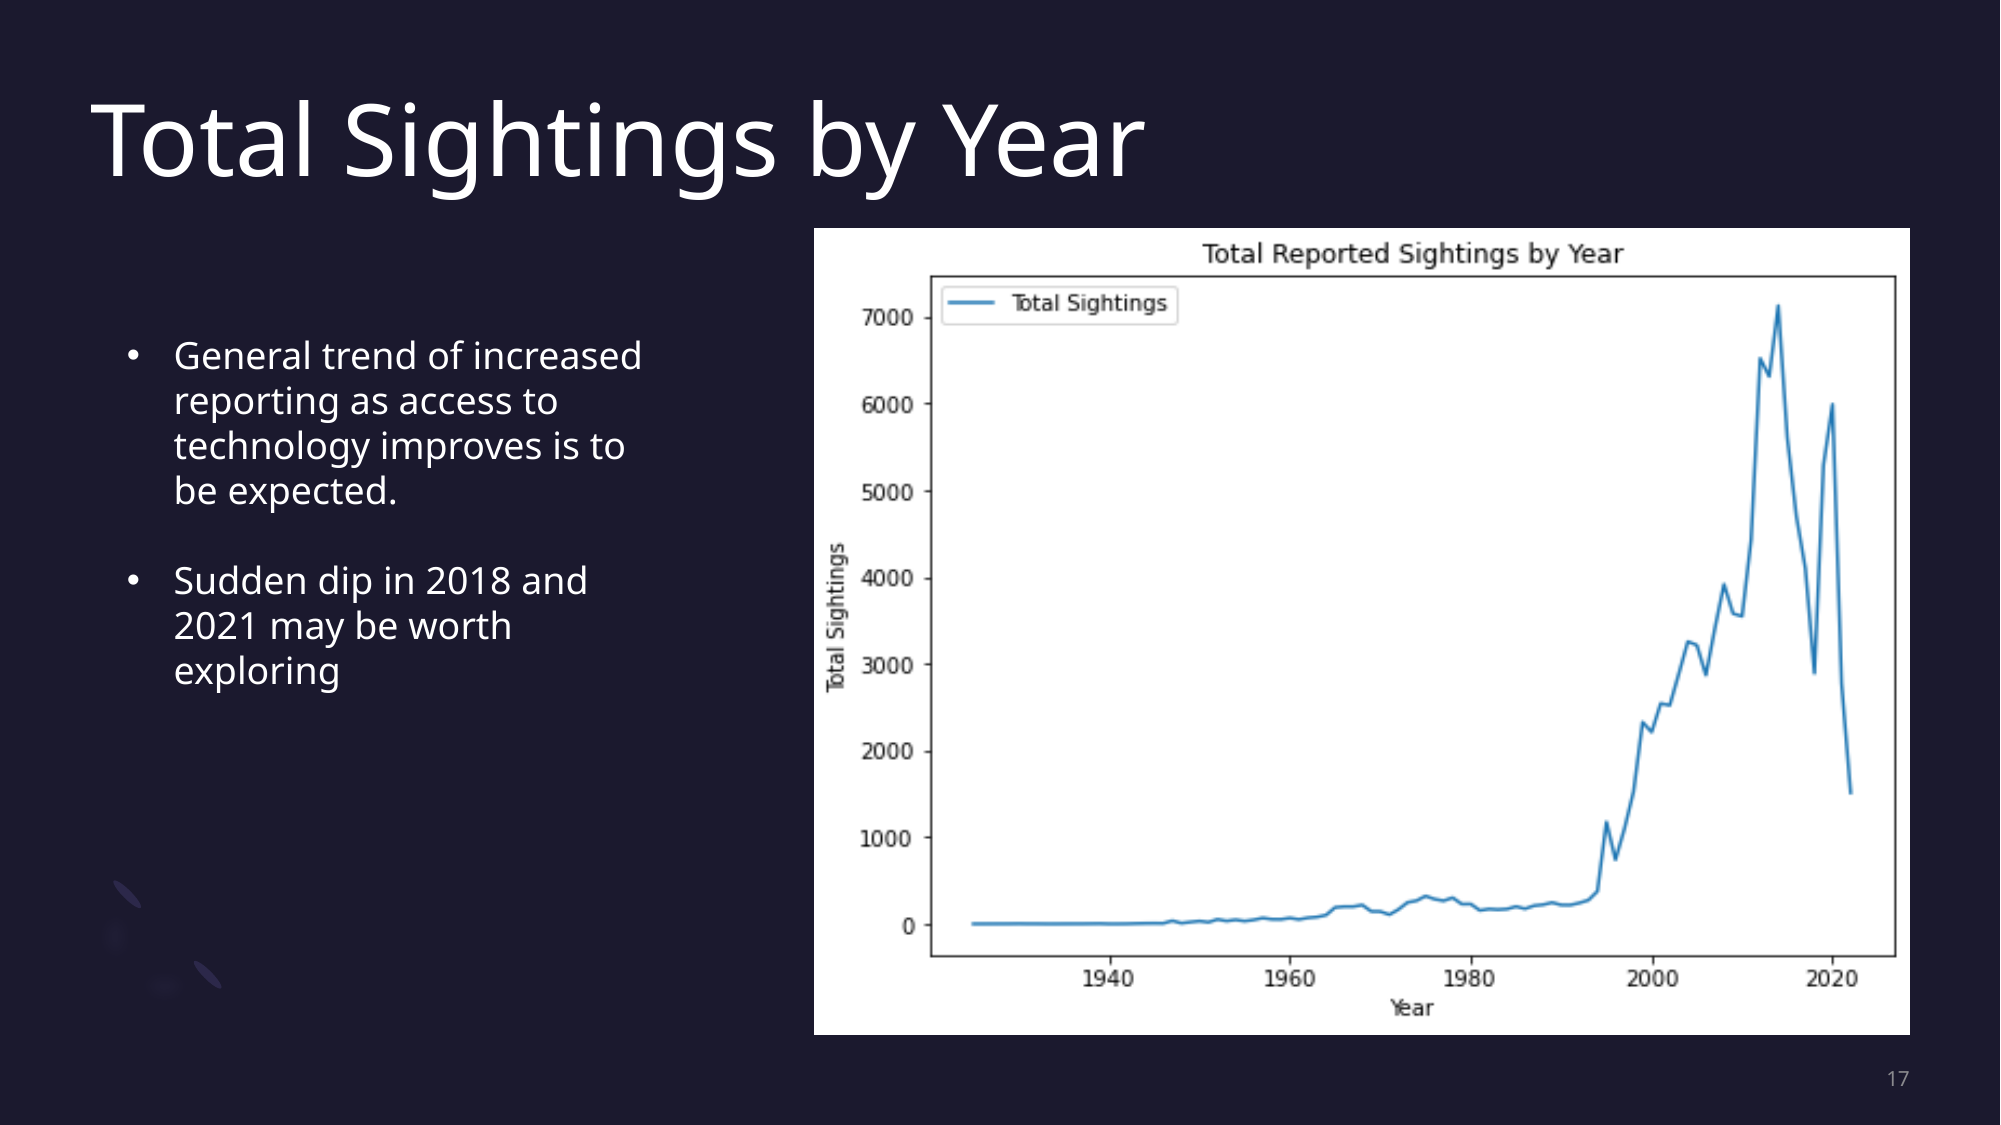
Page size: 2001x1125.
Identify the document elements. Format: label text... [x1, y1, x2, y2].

title Total Sightings by Year [90, 90, 1910, 309]
text_box General trend of increased reporting as access to technology improves is to be expected. Sudden dip in 2018 and 2021 may be worth exploring [112, 324, 673, 700]
picture [814, 228, 1910, 1035]
slide_number 17 [1632, 1067, 1910, 1093]
